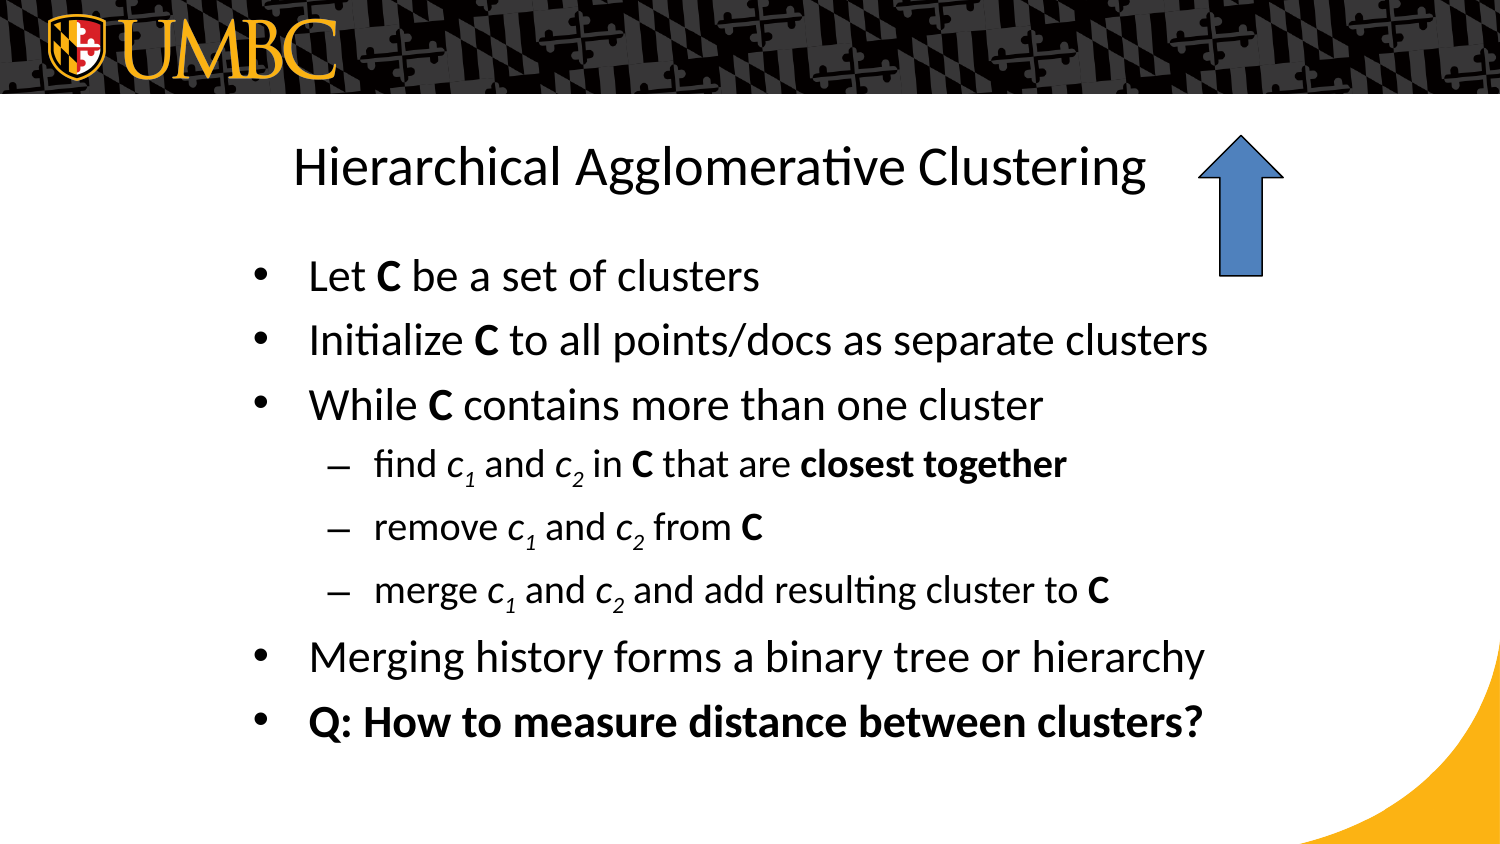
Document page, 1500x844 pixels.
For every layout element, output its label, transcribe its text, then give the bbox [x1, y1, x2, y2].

picture [1299, 639, 1500, 844]
text_box [1198, 135, 1284, 276]
picture [0, 0, 1500, 94]
list Let C be a set of clusters Initialize C to all points/docs as separate clusters While C contains more than one cluster find c1 and c2 in C that are closest together remove c1 and c2 from C merge c1 and c2 and add resulting cluster to C Merging history forms a binary tree or hierarchy Q: How to measure distance between clusters? [237, 238, 1279, 844]
title Hierarchical Agglomerative Clustering [200, 101, 1241, 224]
